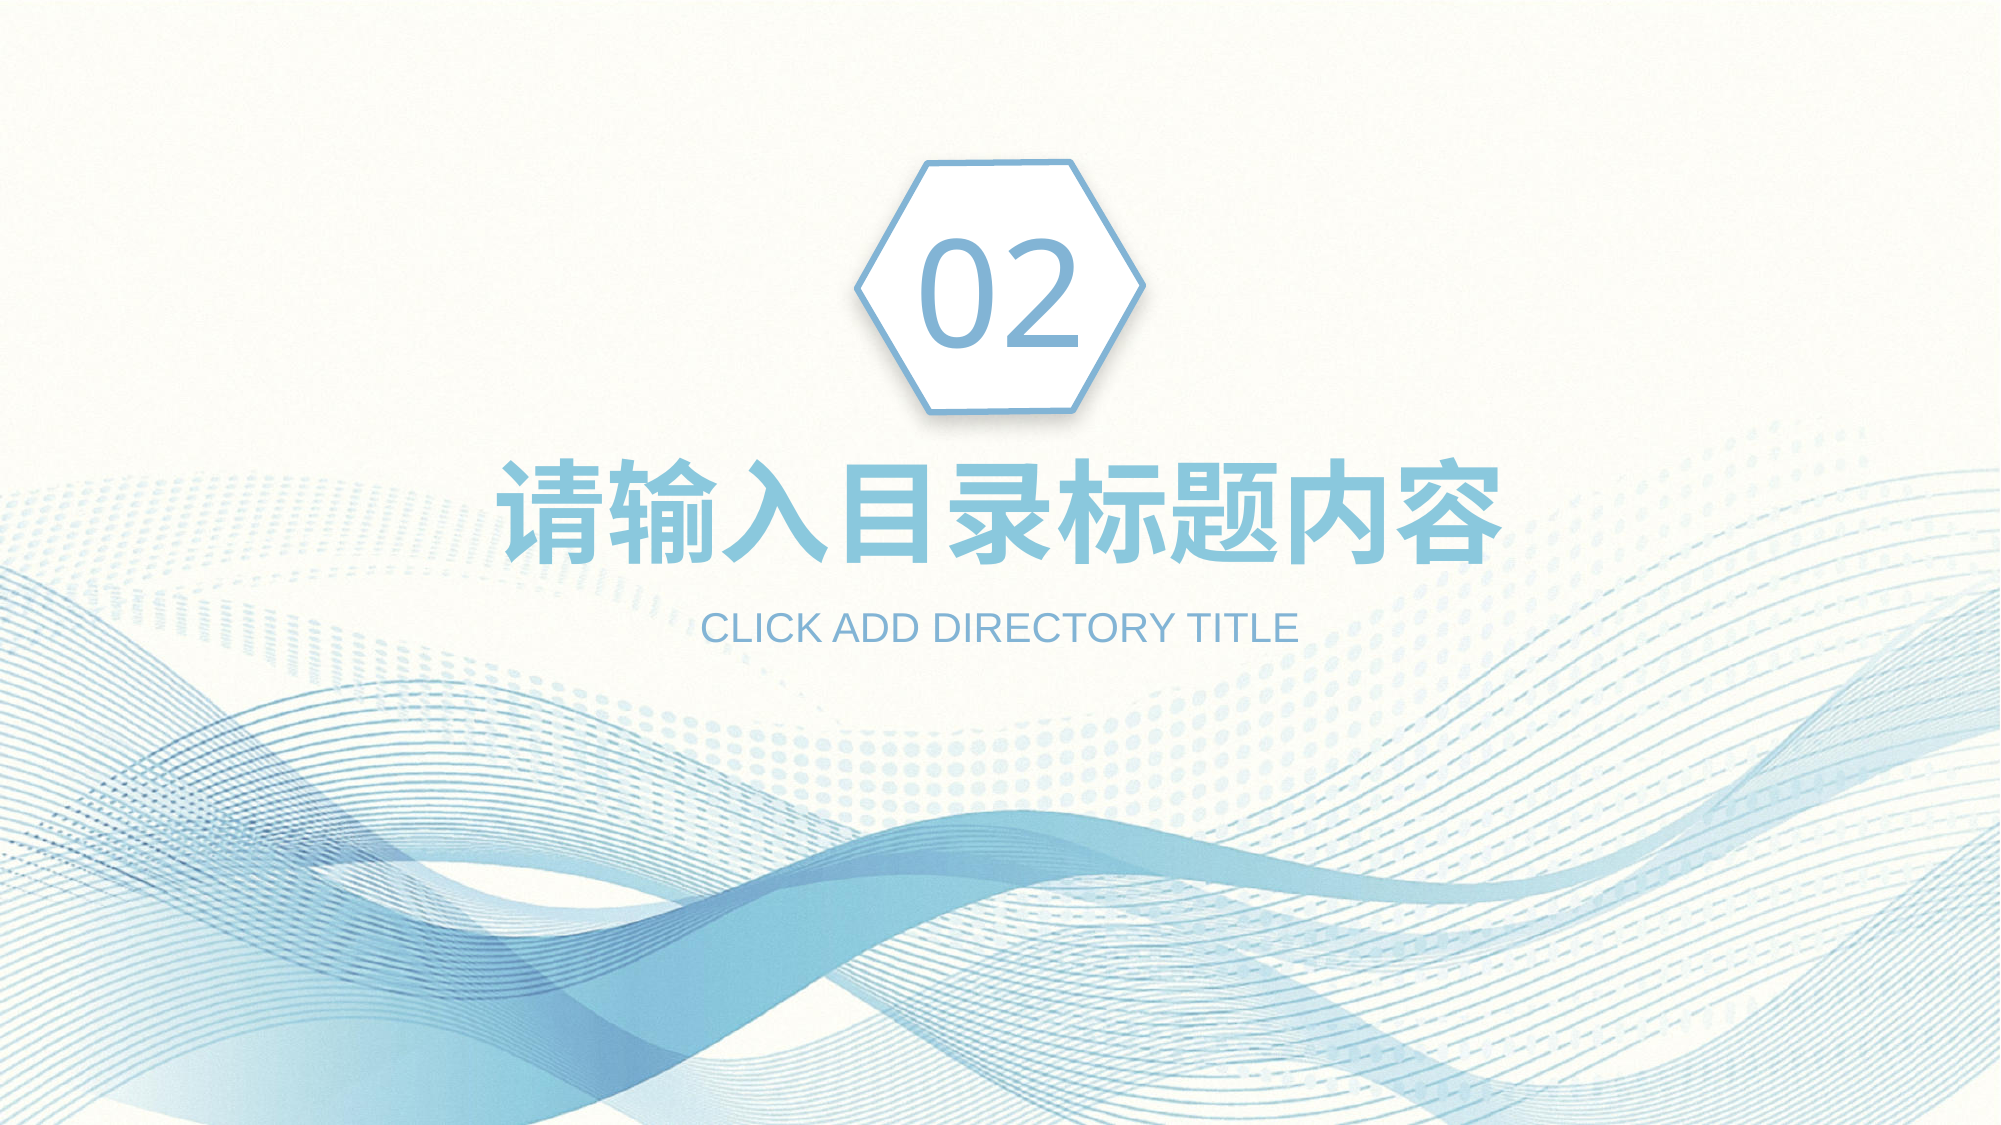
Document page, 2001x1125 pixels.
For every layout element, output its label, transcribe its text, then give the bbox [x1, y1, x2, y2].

picture [0, 0, 2001, 1125]
text_box 02 [856, 160, 1144, 414]
text_box CLICK ADD DIRECTORY TITLE [685, 593, 1315, 659]
text_box 请输入目录标题内容 [421, 442, 1579, 594]
